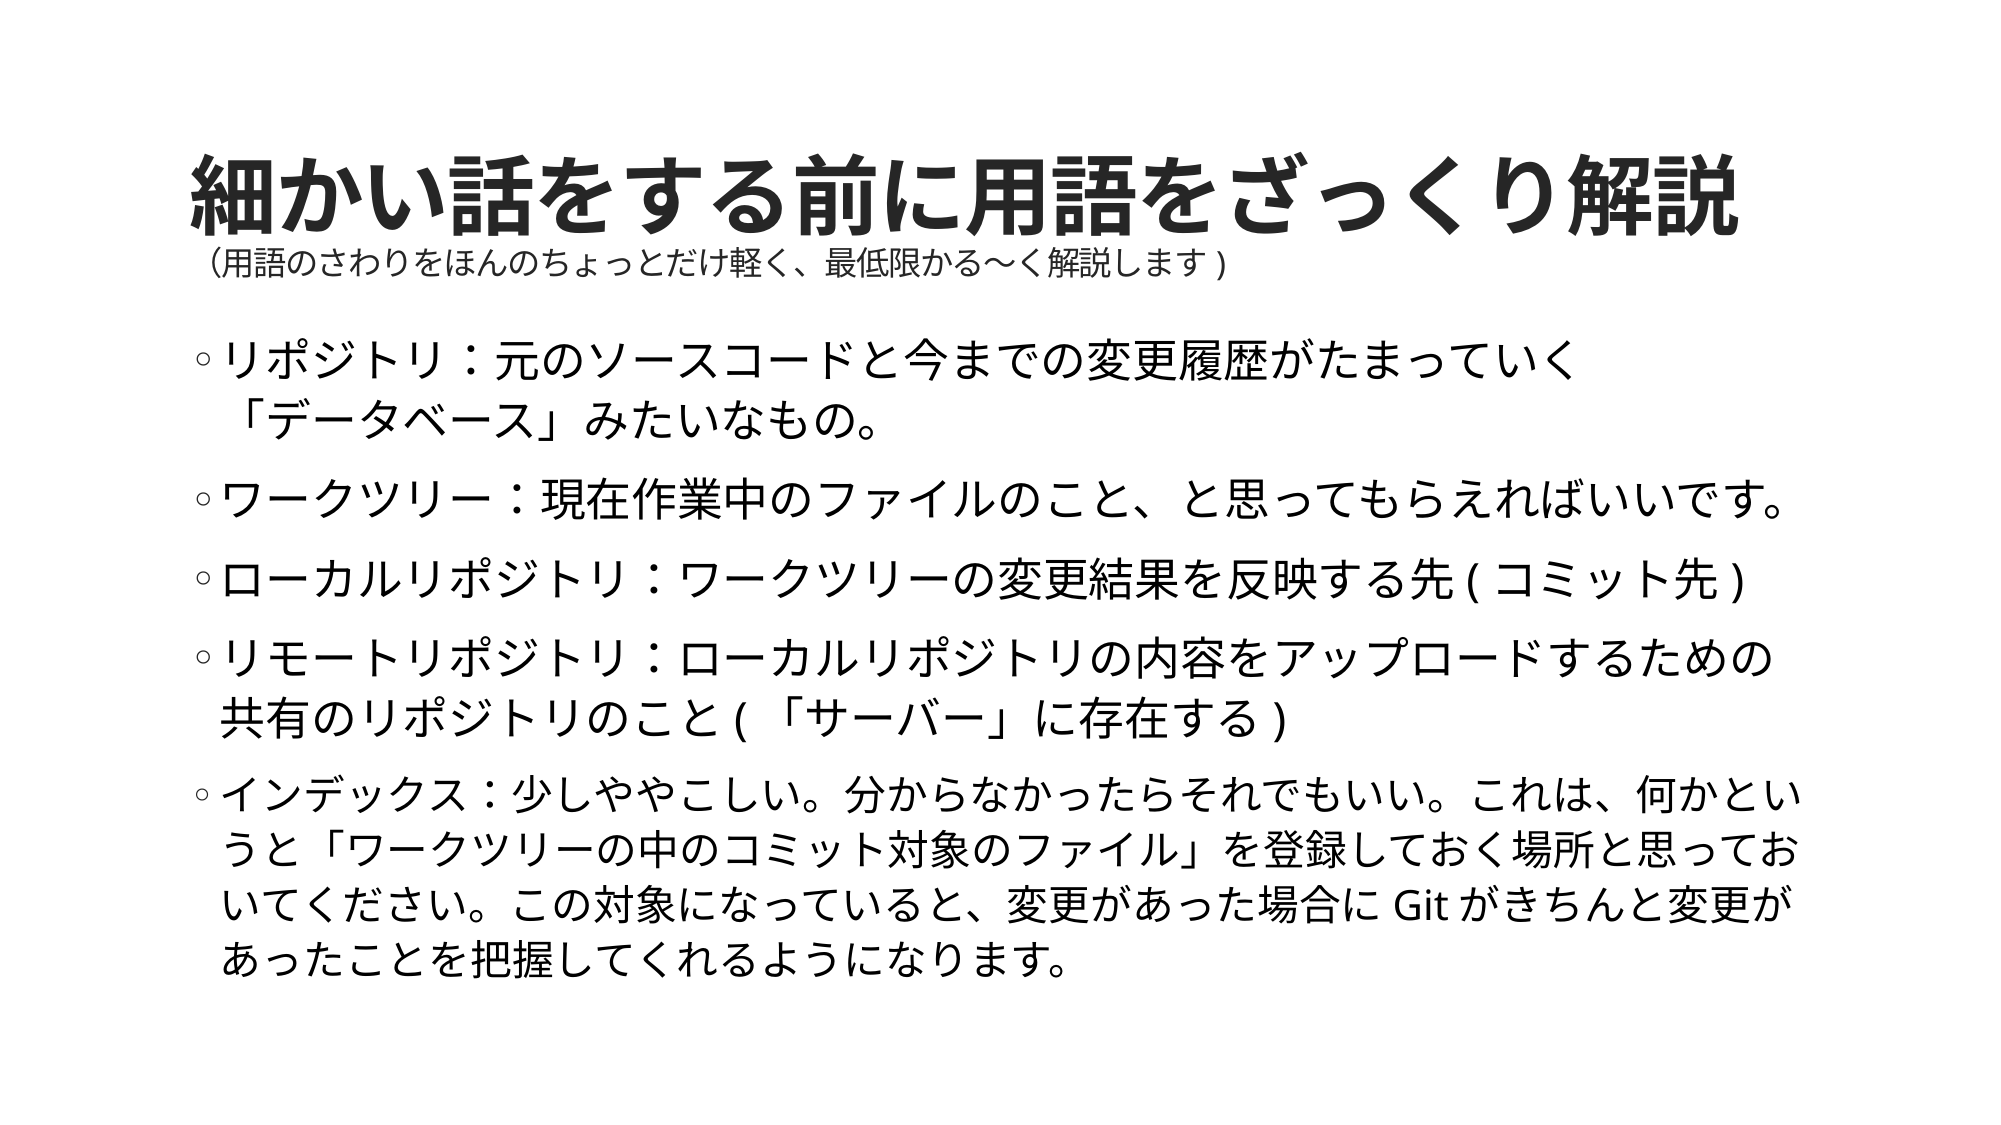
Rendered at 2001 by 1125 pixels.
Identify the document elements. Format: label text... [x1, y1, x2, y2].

list リポジトリ：元のソースコードと今までの変更履歴がたまっていく 「データベース」みたいなもの。 ワークツリー：現在作業中のファイルのこと、と思ってもらえればいいです。 ローカルリポジトリ：ワークツリーの変更結果を反映する先(コミット先) リモートリポジトリ：ローカルリポジトリの内容をアップロードするための共有のリポジトリのこと(「サーバー」に存在する) インデックス：少しややこしい。分からなかったらそれでもいい。これは、何かというと「ワークツリーの中のコミット対象のファイル」を登録しておく場所と思っておいてください。この対象になっていると、変更があった場合にGitがきちんと変更があったことを把握してくれるようになります。 [174, 318, 1825, 1074]
title 細かい話をする前に用語をざっくり解説 （用語のさわりをほんのちょっとだけ軽く、最低限かる～く解説します) [174, 105, 1825, 318]
